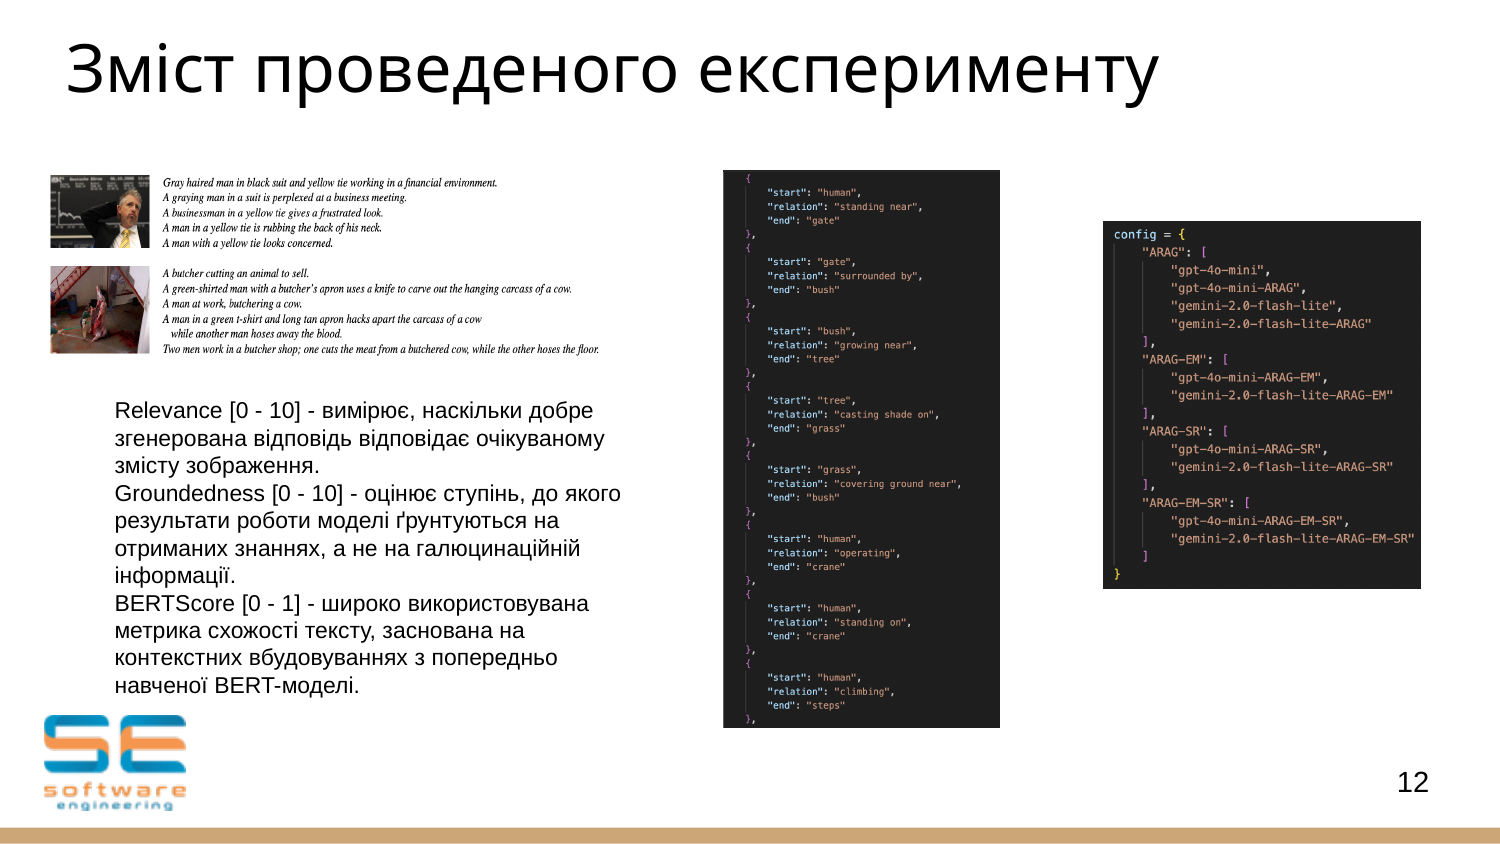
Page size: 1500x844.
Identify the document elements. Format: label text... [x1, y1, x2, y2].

text_box 12 [1382, 755, 1500, 806]
picture [43, 163, 604, 361]
picture [1103, 221, 1421, 589]
title Зміст проведеного експерименту [51, 0, 1449, 122]
picture [722, 170, 1000, 728]
text_box Relevance [0 - 10] - вимірює, наскільки добре згенерована відповідь відповідає очікуваному змісту зображення. Groundedness [0 - 10] - оцінює ступінь, до якого результати роботи моделі ґрунтуються на отриманих знаннях, а не на галюцинаційній інформації. BERTScore [0 - 1] - широко використовувана метрика схожості тексту, заснована на контекстних вбудовуваннях з попередньо навченої BERT-моделі. [99, 388, 652, 706]
picture [43, 714, 186, 811]
